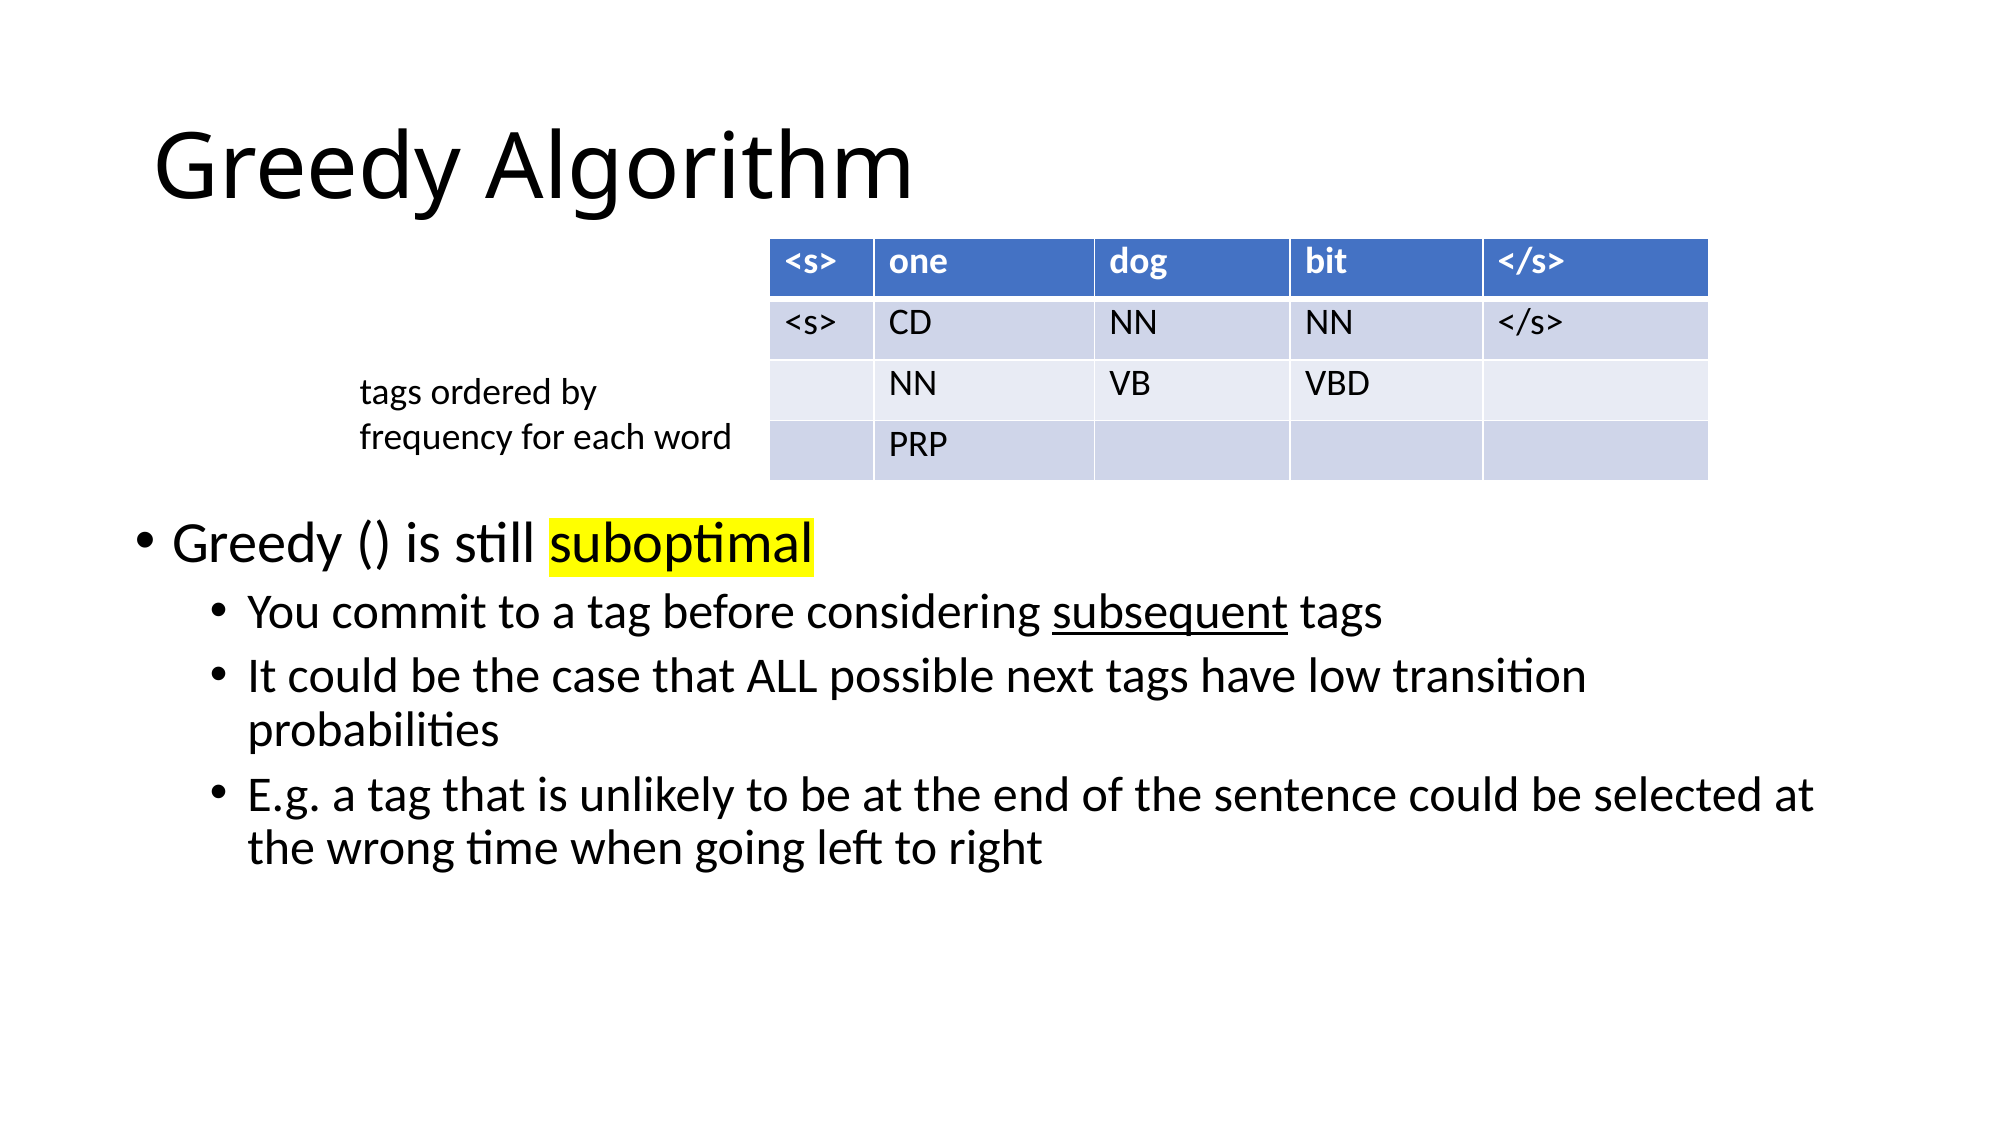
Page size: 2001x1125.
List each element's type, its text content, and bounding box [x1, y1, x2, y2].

table_cell [770, 421, 873, 480]
table_cell [770, 361, 873, 420]
table_header <s> [770, 239, 873, 296]
table_cell VBD [1291, 361, 1482, 420]
table_cell VB [1095, 361, 1289, 420]
table_cell CD [875, 302, 1094, 359]
table_header dog [1095, 239, 1289, 296]
table_cell </s> [1484, 302, 1708, 359]
title Greedy Algorithm [137, 59, 1863, 278]
table_header one [875, 239, 1094, 296]
table_cell [1484, 421, 1708, 480]
table_header </s> [1484, 239, 1708, 296]
table_cell [1291, 421, 1482, 480]
table_cell NN [875, 361, 1094, 420]
table_cell NN [1291, 302, 1482, 359]
table_cell [1484, 361, 1708, 420]
table_cell PRP [875, 421, 1094, 480]
text_box tags ordered by frequency for each word [344, 359, 748, 465]
table_cell <s> [770, 302, 873, 359]
table_header bit [1291, 239, 1482, 296]
table_cell [1095, 421, 1289, 480]
table_cell NN [1095, 302, 1289, 359]
